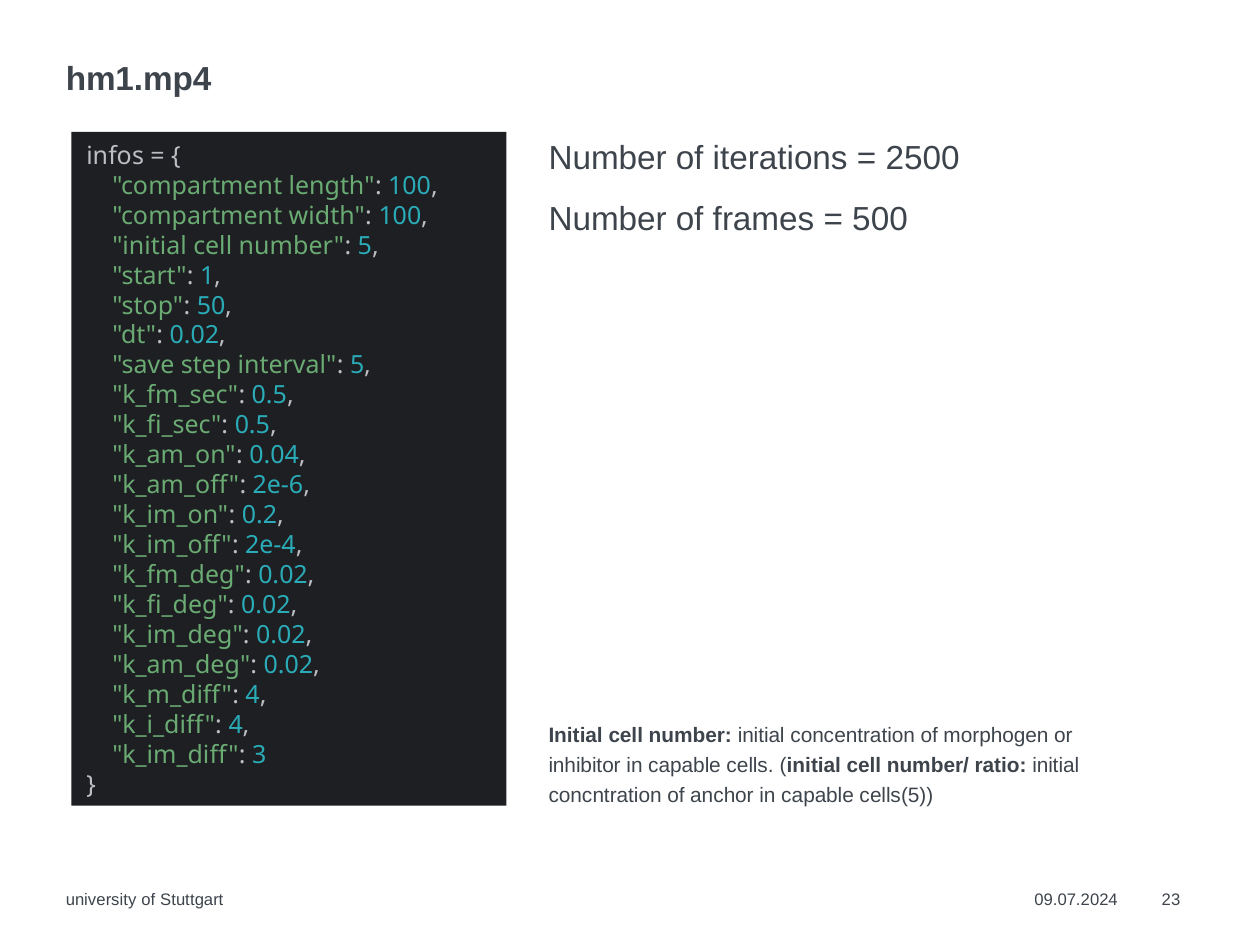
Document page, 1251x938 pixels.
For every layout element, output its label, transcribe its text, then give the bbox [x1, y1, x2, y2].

text_box Number of iterations = 2500 Number of frames = 500 [548, 127, 1071, 237]
footer university of Stuttgart [65, 888, 893, 909]
text_box Initial cell number: initial concentration of morphogen or inhibitor in capable cells. (initial cell number/ ratio: initial concntration of anchor in capable cells(5)) [548, 717, 1140, 807]
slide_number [1034, 888, 1133, 909]
slide_number 23 [1161, 888, 1198, 909]
text_box hm1.mp4 [65, 48, 289, 97]
text_box infos = { "compartment length": 100, "compartment width": 100, "initial cell number": 5, "start": 1, "stop": 50, "dt": 0.02, "save step interval": 5, "k_fm_sec": 0.5, "k_fi_sec": 0.5, "k_am_on": 0.04, "k_am_off": 2e-6, "k_im_on": 0.2, "k_im_off": 2e-4, "k_fm_deg": 0.02, "k_fi_deg": 0.02, "k_im_deg": 0.02, "k_am_deg": 0.02, "k_m_diff": 4, "k_i_diff": 4, "k_im_diff": 3 } [71, 131, 507, 806]
